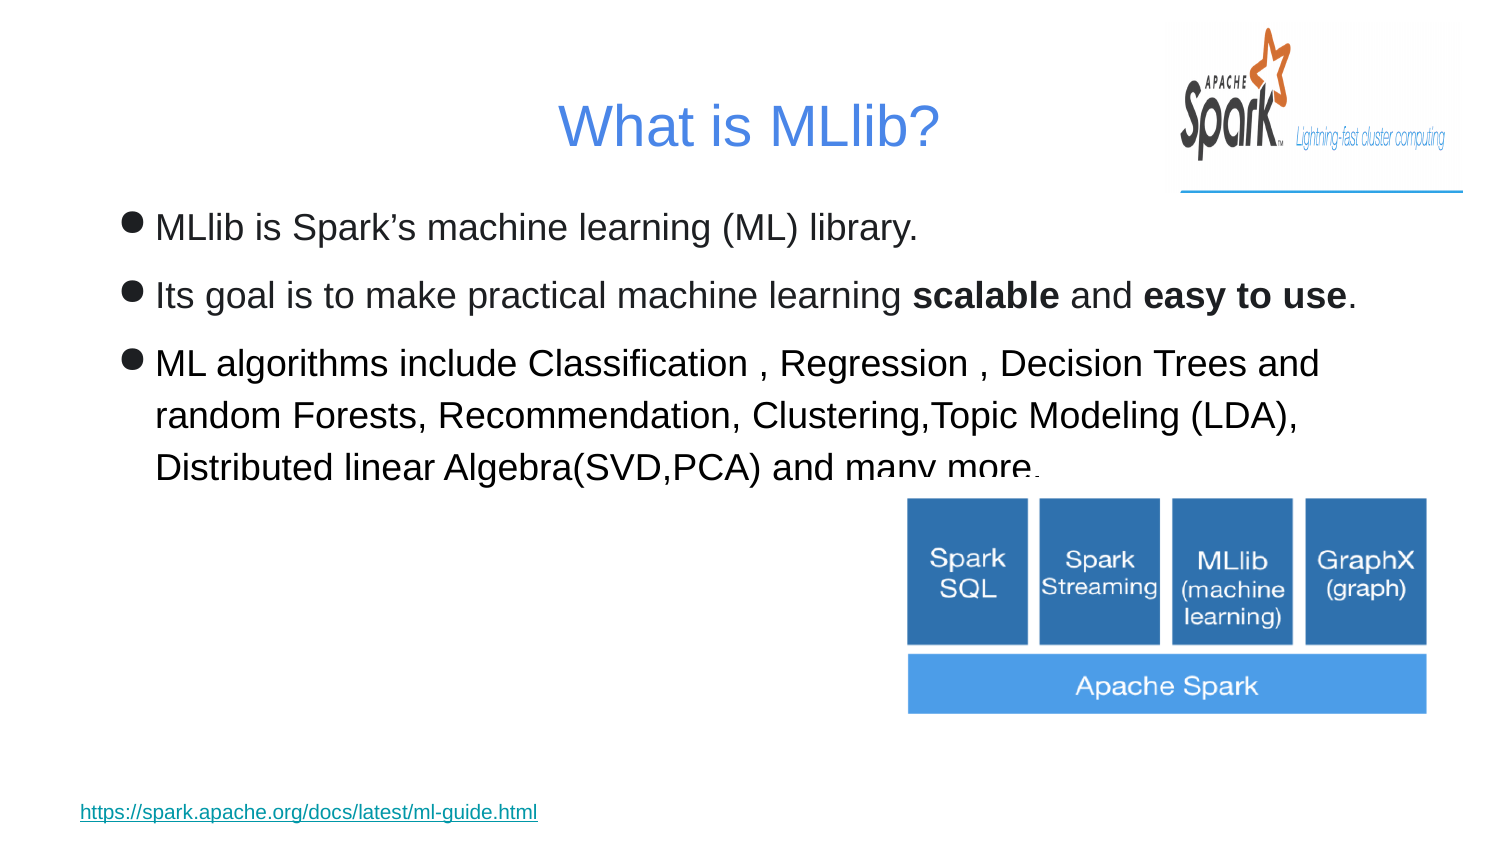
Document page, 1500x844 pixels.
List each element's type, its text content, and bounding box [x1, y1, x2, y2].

picture [1165, 22, 1464, 194]
title What is MLlib? [51, 72, 1160, 167]
picture [876, 477, 1450, 742]
list MLlib is Spark’s machine learning (ML) library. Its goal is to make practical machine learning scalable and easy to use. ML algorithms include Classification , Regression , Decision Trees and random Forests, Recommendation, Clustering,Topic Modeling (LDA), Distributed linear Algebra(SVD,PCA) and many more. https://spark.apache.org/docs/latest/ml-guide.html [65, 180, 1463, 742]
